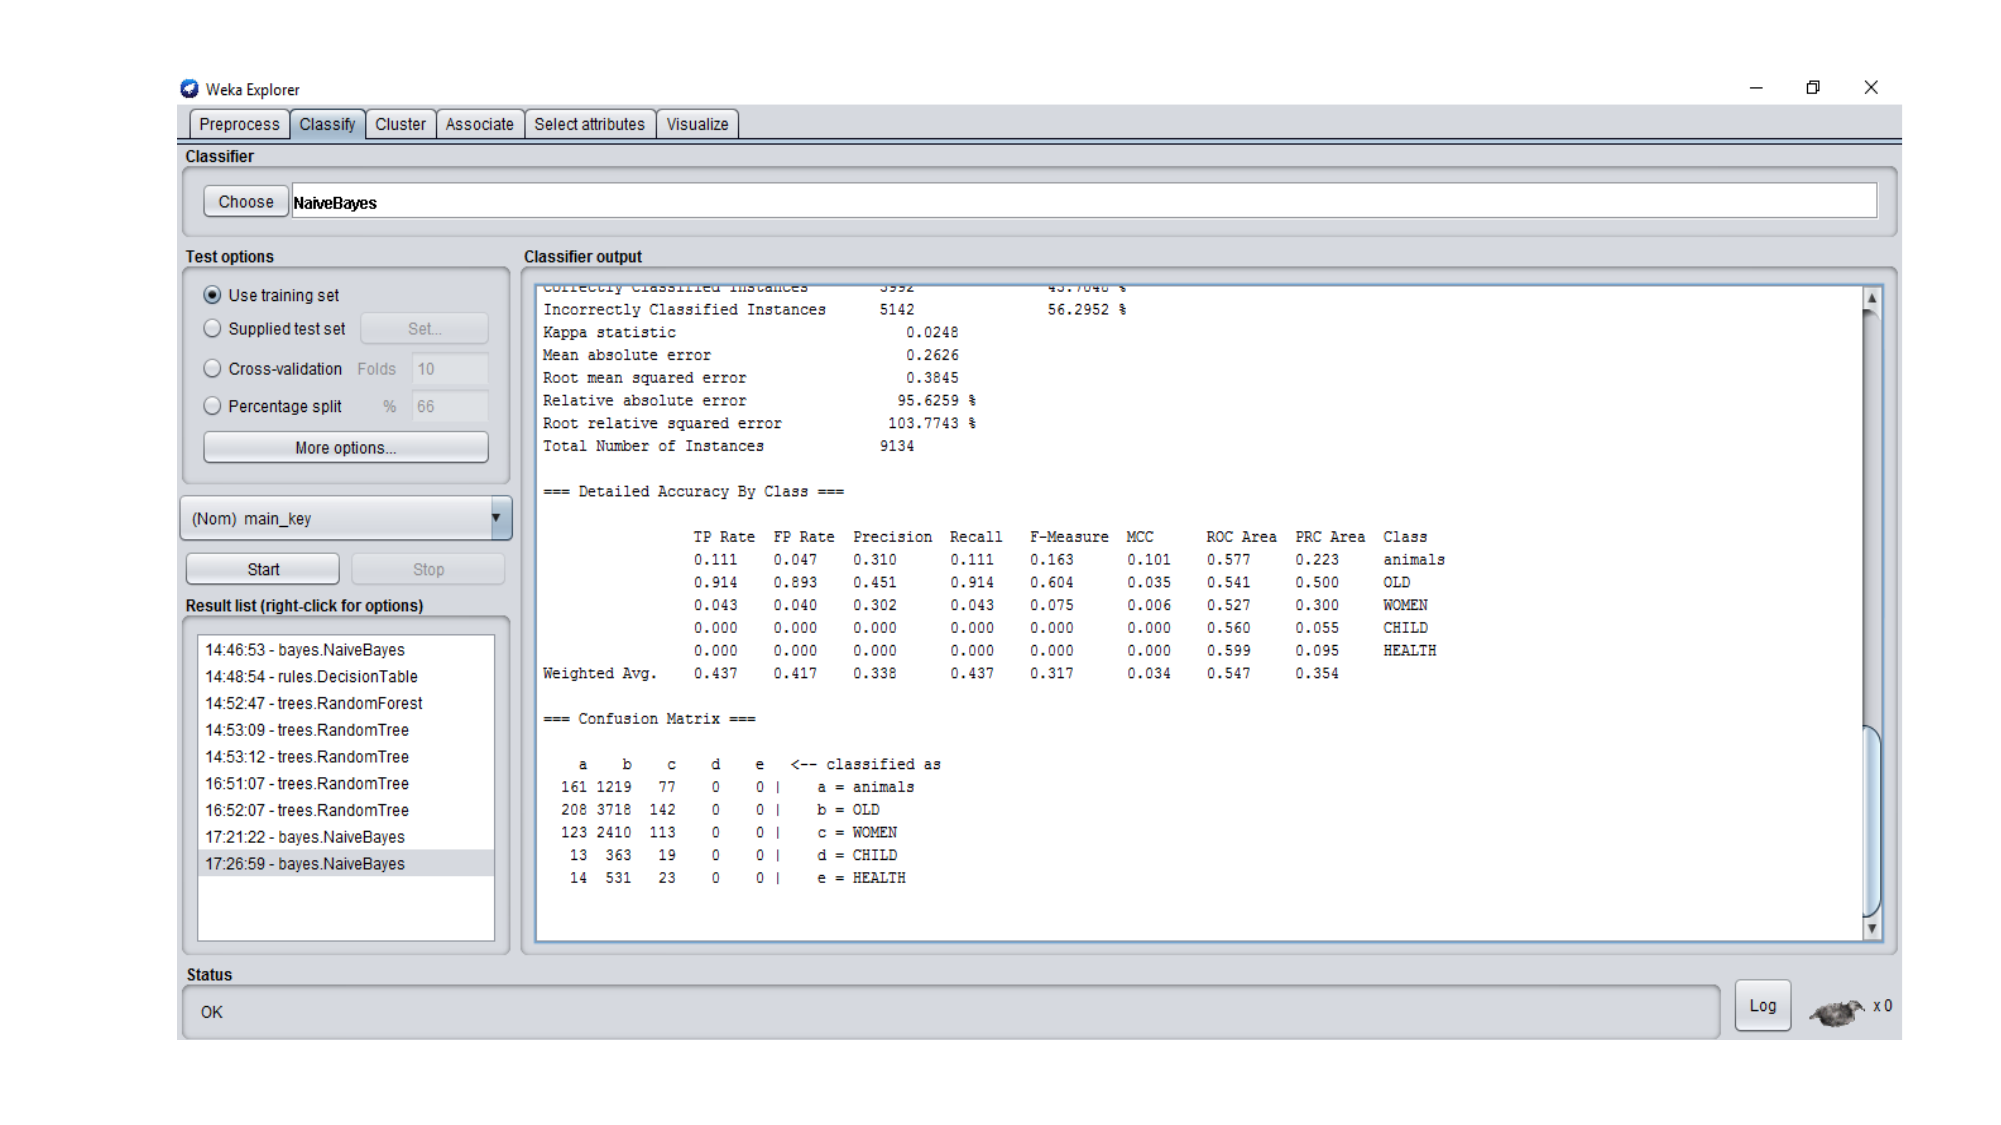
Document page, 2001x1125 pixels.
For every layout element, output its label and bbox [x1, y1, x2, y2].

picture [177, 74, 1903, 1040]
